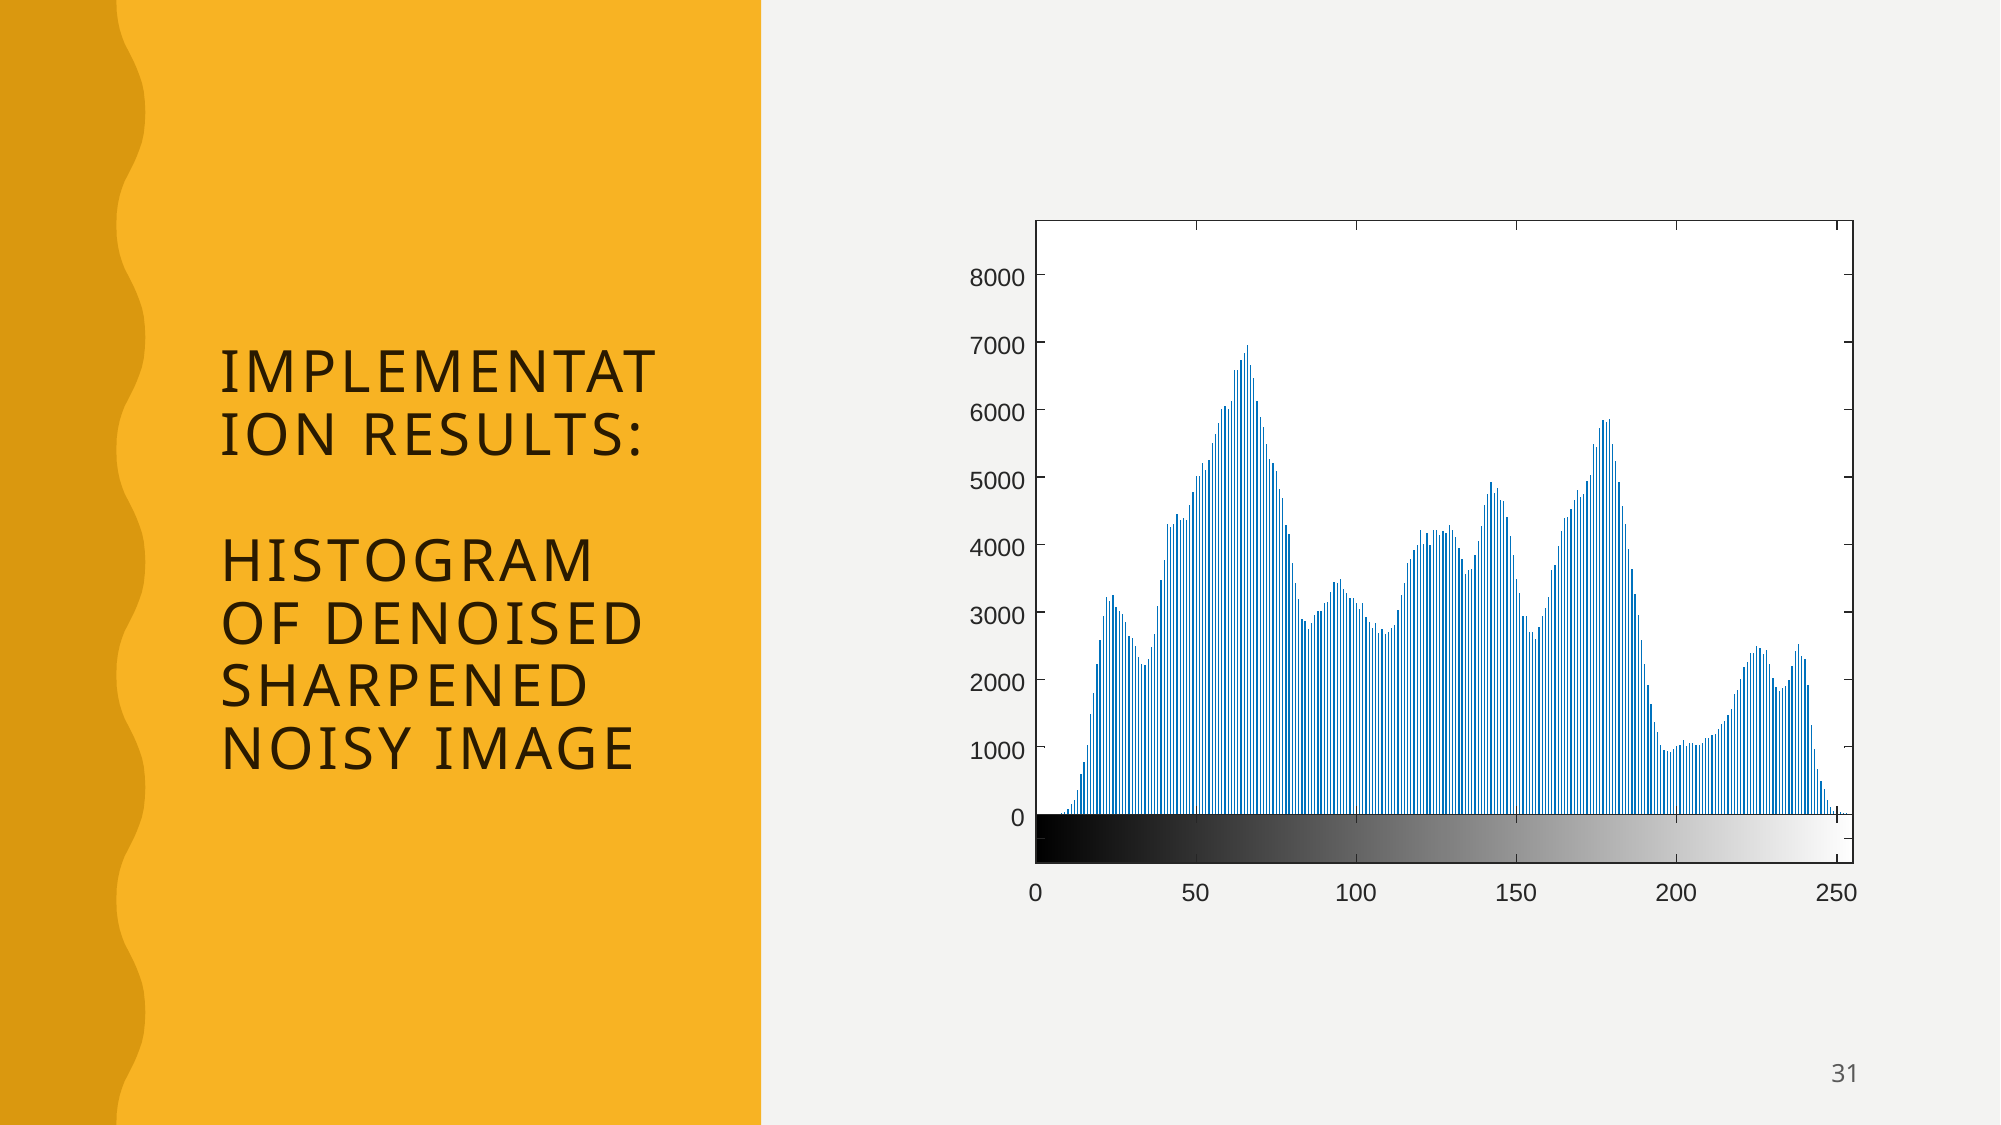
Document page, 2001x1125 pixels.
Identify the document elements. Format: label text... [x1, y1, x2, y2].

text_box [762, 0, 2000, 1125]
slide_number 31 [1718, 1045, 1875, 1103]
text_box [0, 0, 146, 1125]
title Implementation Results: Histogram of Denoised Sharpened Noisy Image [205, 176, 684, 949]
picture [899, 162, 1953, 949]
text_box [117, 0, 762, 1125]
